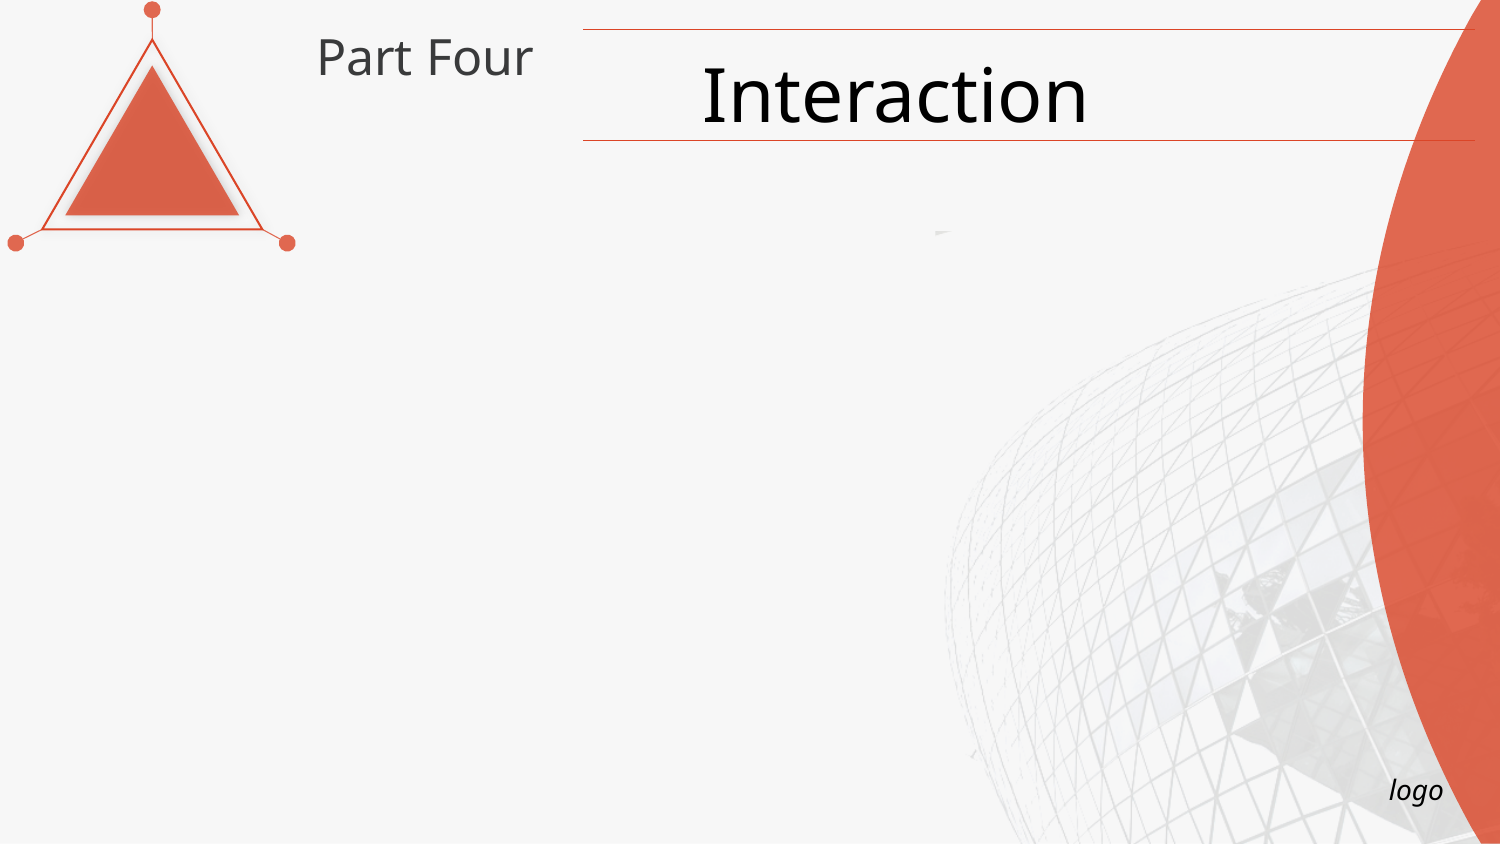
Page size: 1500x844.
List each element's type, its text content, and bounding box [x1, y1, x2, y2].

text_box Interaction [688, 39, 1105, 140]
text_box Interaction [688, 141, 1105, 145]
text_box [1361, 0, 1500, 844]
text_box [7, 1, 296, 252]
text_box Part Four [301, 18, 549, 93]
